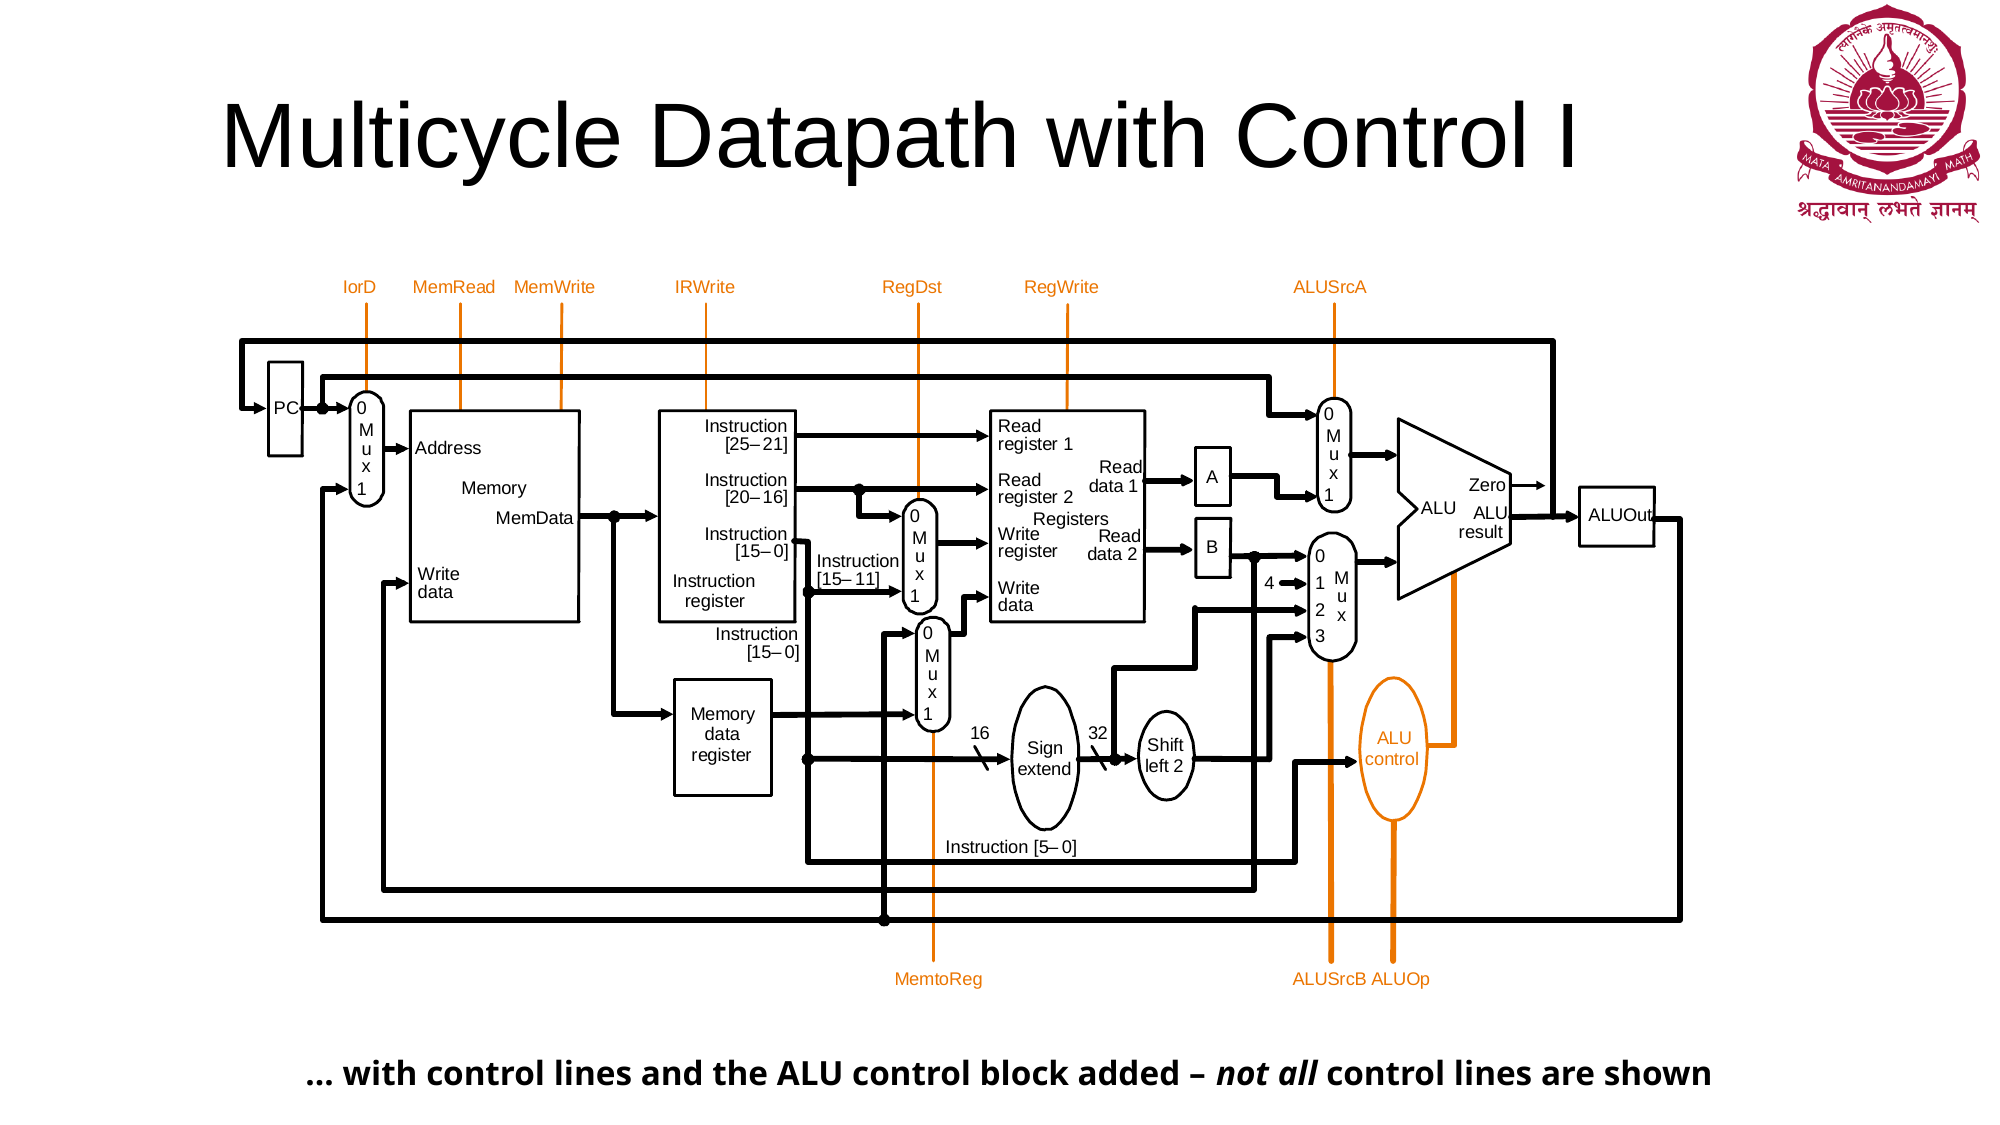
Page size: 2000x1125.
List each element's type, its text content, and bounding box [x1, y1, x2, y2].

picture [236, 277, 1688, 992]
title Multicycle Datapath with Control I [199, 37, 1605, 225]
text_box … with control lines and the ALU control block added – not all control lines are shown [290, 1044, 1728, 1100]
picture [1776, 1, 2000, 225]
